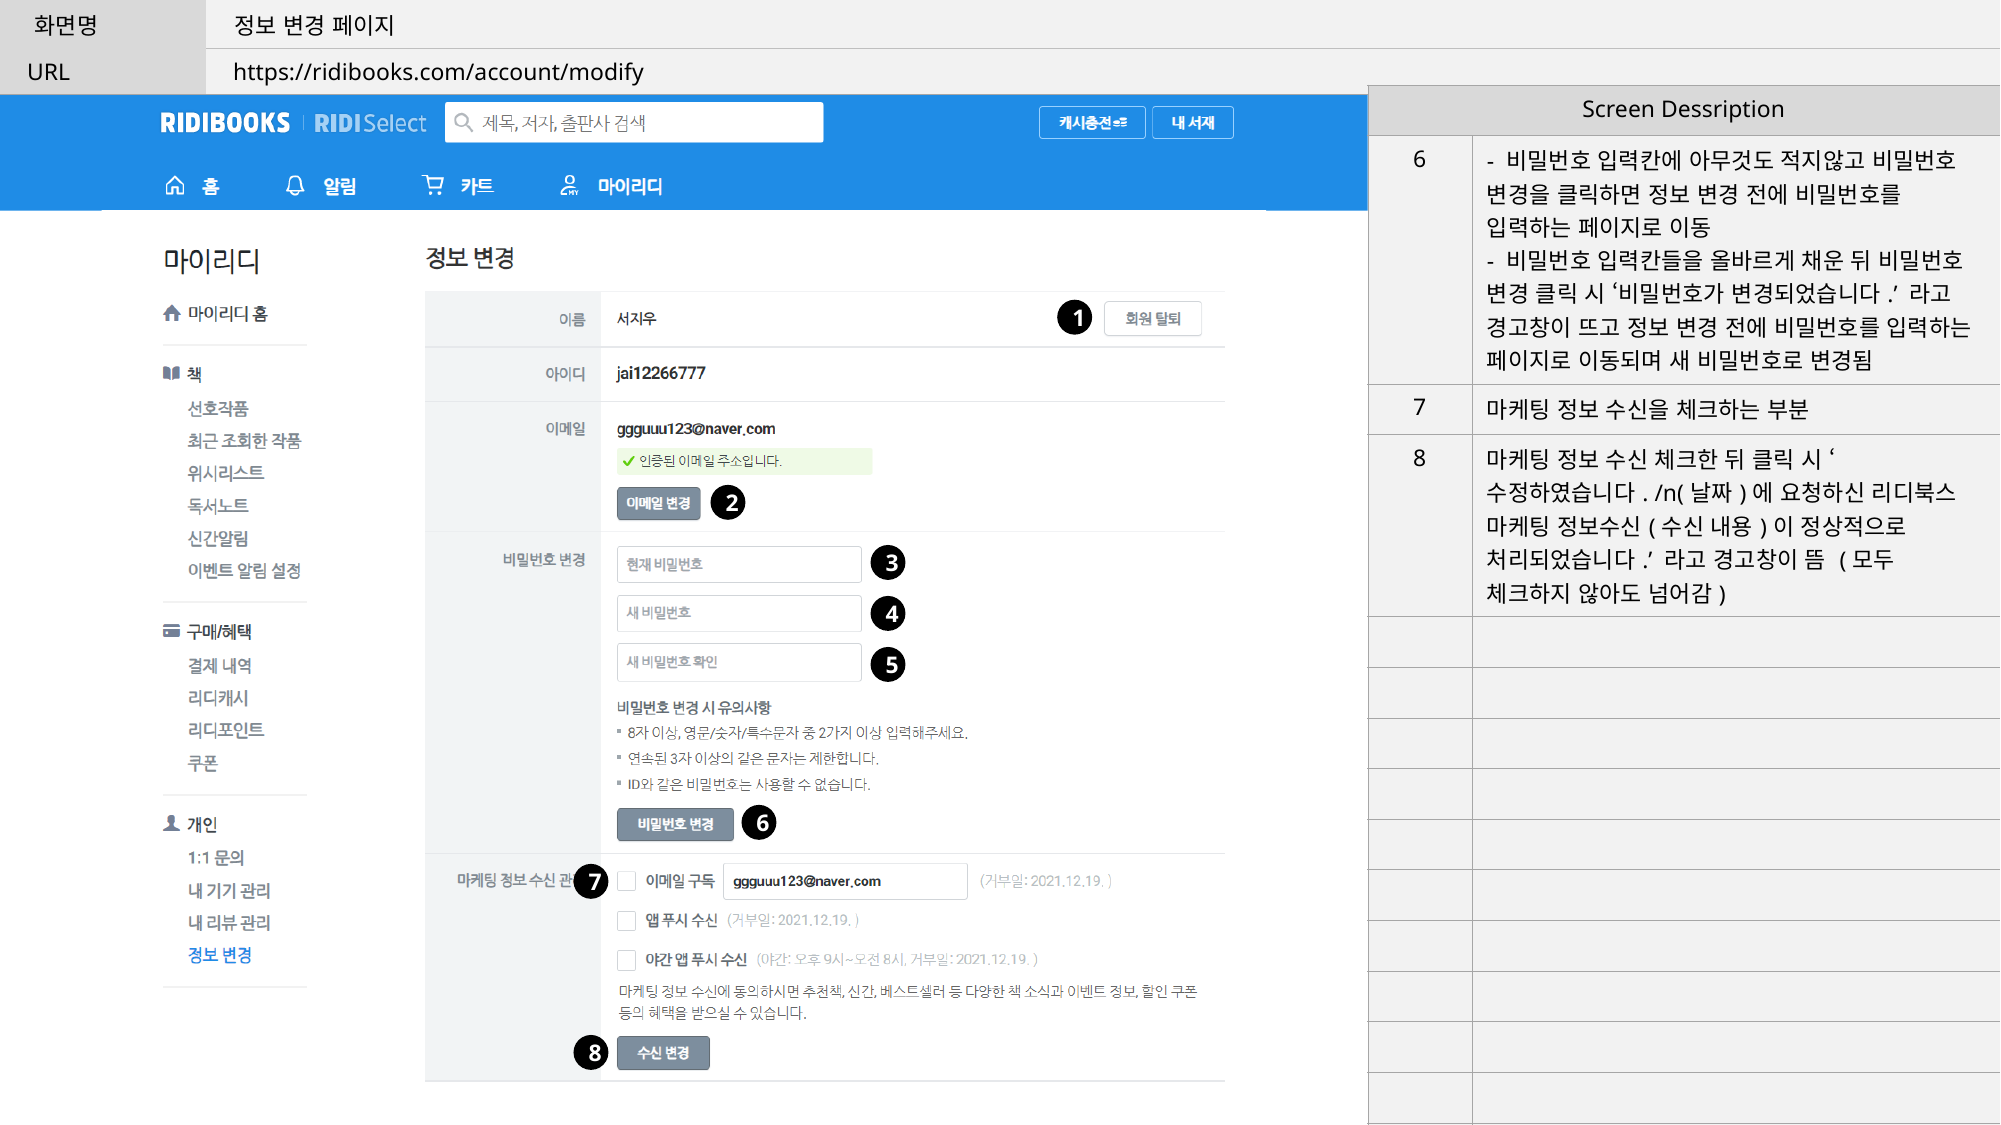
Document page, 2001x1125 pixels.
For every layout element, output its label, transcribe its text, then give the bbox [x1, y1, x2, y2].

table_cell [1473, 617, 2000, 667]
table_cell https://ridibooks.com/account/modify [206, 49, 2000, 94]
table_cell 마케팅 정보 수신 체크한 뒤 클릭 시 ‘수정하였습니다. /n(날짜)에 요청하신 리디북스 마케팅 정보수신(수신 내용)이 정상적으로 처리되었습니다.’ 라고 경고창이 뜸 (모두 체크하지 않아도 넘어감) [1473, 435, 2000, 616]
table_cell URL [0, 48, 206, 94]
table_cell [1473, 921, 2000, 971]
table_header 화면명 [0, 0, 206, 48]
table_cell [1369, 921, 1472, 971]
picture [101, 84, 1267, 1125]
table_cell [1369, 1073, 1472, 1123]
table_cell [1473, 870, 2000, 920]
table_cell [1473, 1073, 2000, 1123]
table_cell - 비밀번호 입력칸에 아무것도 적지않고 비밀번호 변경을 클릭하면 정보 변경 전에 비밀번호를 입력하는 페이지로 이동 - 비밀번호 입력칸들을 올바르게 채운 뒤 비밀번호 변경 클릭 시 ‘비밀번호가 변경되었습니다.’ 라고 경고창이 뜨고 정보 변경 전에 비밀번호를 입력하는 페이지로 이동되며 새 비밀번호로 변경됨 [1473, 136, 2000, 384]
table_header 정보 변경 페이지 [206, 0, 2000, 48]
table_cell [1473, 820, 2000, 869]
table_cell [1369, 617, 1472, 667]
text_box [0, 95, 101, 212]
table_cell [1473, 719, 2000, 768]
table_cell [1473, 769, 2000, 819]
table_cell [1369, 719, 1472, 768]
table_cell [1369, 1022, 1472, 1072]
text_box [1267, 95, 1368, 212]
table_cell [1473, 668, 2000, 718]
table_header Screen Dessription [1369, 86, 2000, 135]
table_cell 7 [1369, 385, 1472, 434]
table_cell [1369, 870, 1472, 920]
table_cell [1369, 972, 1472, 1021]
table_cell [1369, 668, 1472, 718]
table_cell [1473, 972, 2000, 1021]
table_cell [1369, 769, 1472, 819]
table_cell 8 [1369, 435, 1472, 616]
table_cell [1369, 820, 1472, 869]
table_cell 6 [1369, 136, 1472, 384]
table_cell [1473, 1022, 2000, 1072]
table_cell 마케팅 정보 수신을 체크하는 부분 [1473, 385, 2000, 434]
